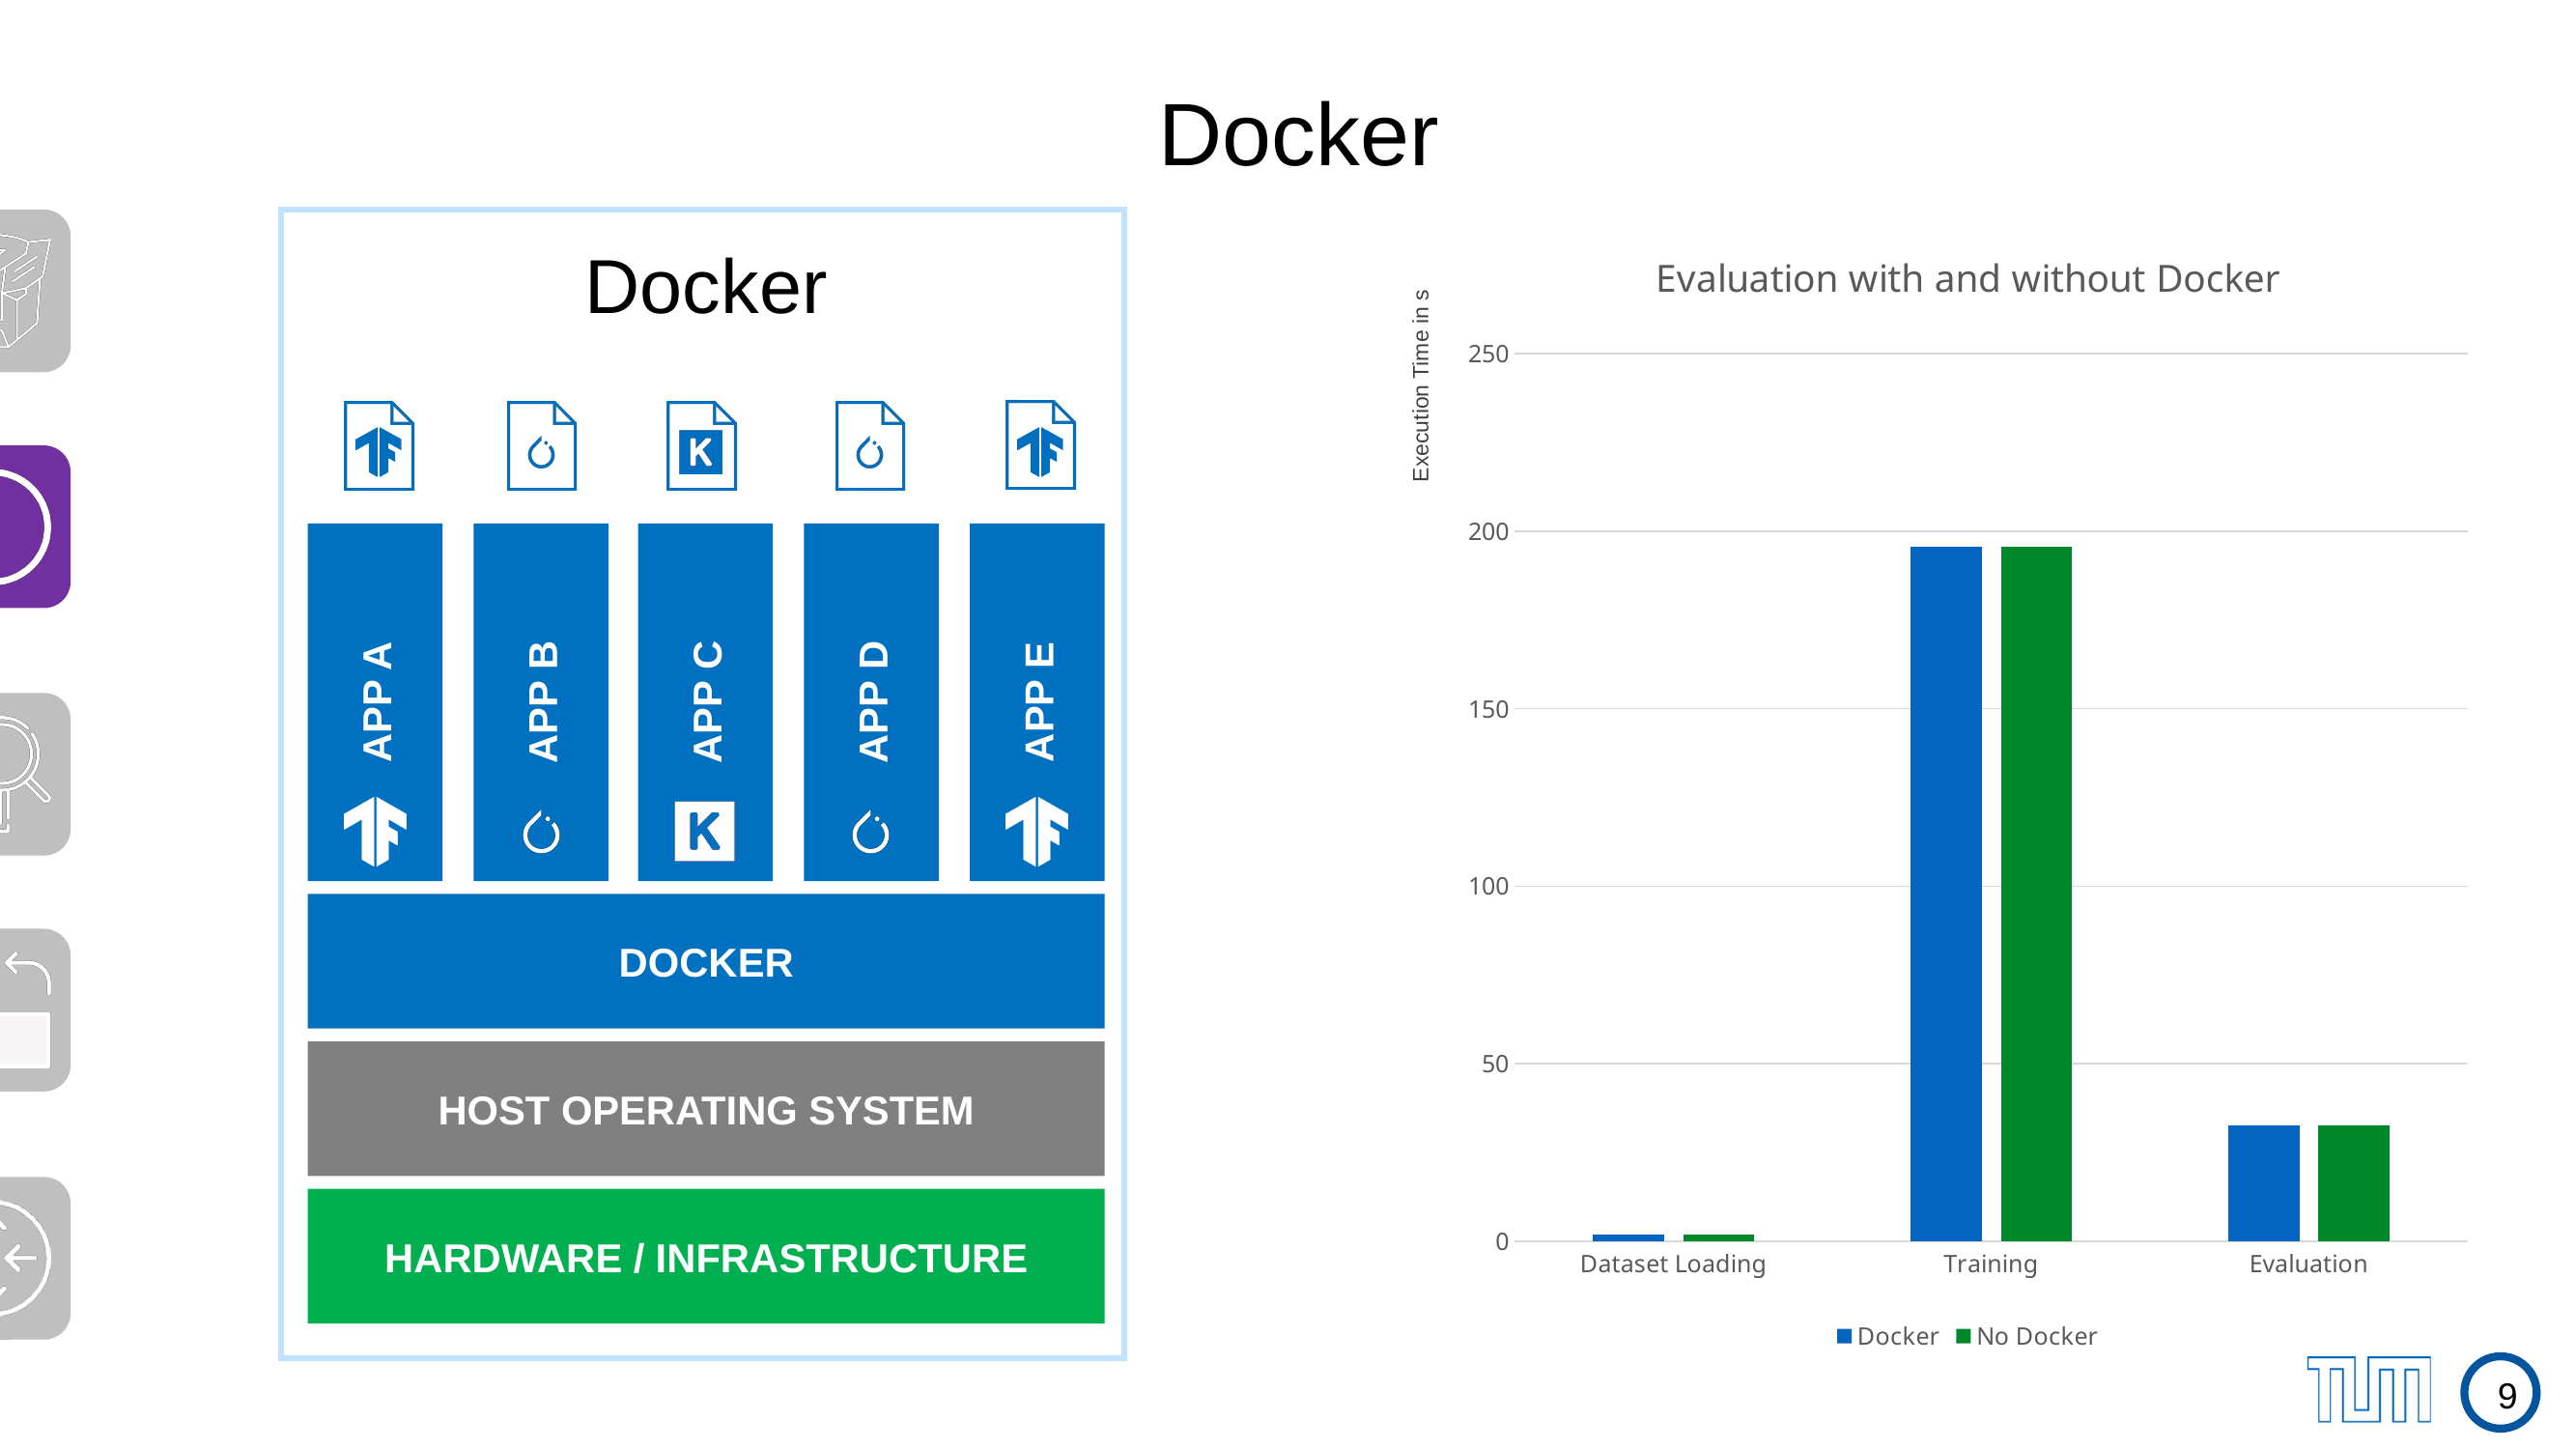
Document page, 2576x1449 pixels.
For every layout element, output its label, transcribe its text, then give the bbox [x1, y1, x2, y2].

picture [996, 400, 1086, 491]
picture [334, 400, 424, 491]
picture [0, 468, 51, 585]
picture [509, 799, 573, 863]
picture [0, 232, 51, 350]
picture [673, 799, 737, 863]
text_box [0, 693, 71, 856]
text_box [0, 207, 73, 375]
picture [825, 400, 916, 491]
text_box Execution Time in s [1398, 281, 1441, 1361]
chart [1447, 209, 2489, 1359]
text_box [0, 1175, 73, 1342]
picture [0, 1200, 51, 1318]
text_box 9 [2483, 1365, 2518, 1421]
picture [656, 401, 747, 491]
picture [0, 716, 51, 833]
text_box [0, 443, 73, 611]
picture [0, 952, 51, 1069]
picture [343, 797, 407, 867]
picture [839, 799, 903, 863]
title Docker [21, 0, 2576, 262]
text_box [0, 926, 73, 1094]
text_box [280, 209, 1129, 1359]
picture [2307, 1359, 2431, 1423]
picture [1005, 797, 1068, 867]
picture [496, 400, 587, 491]
